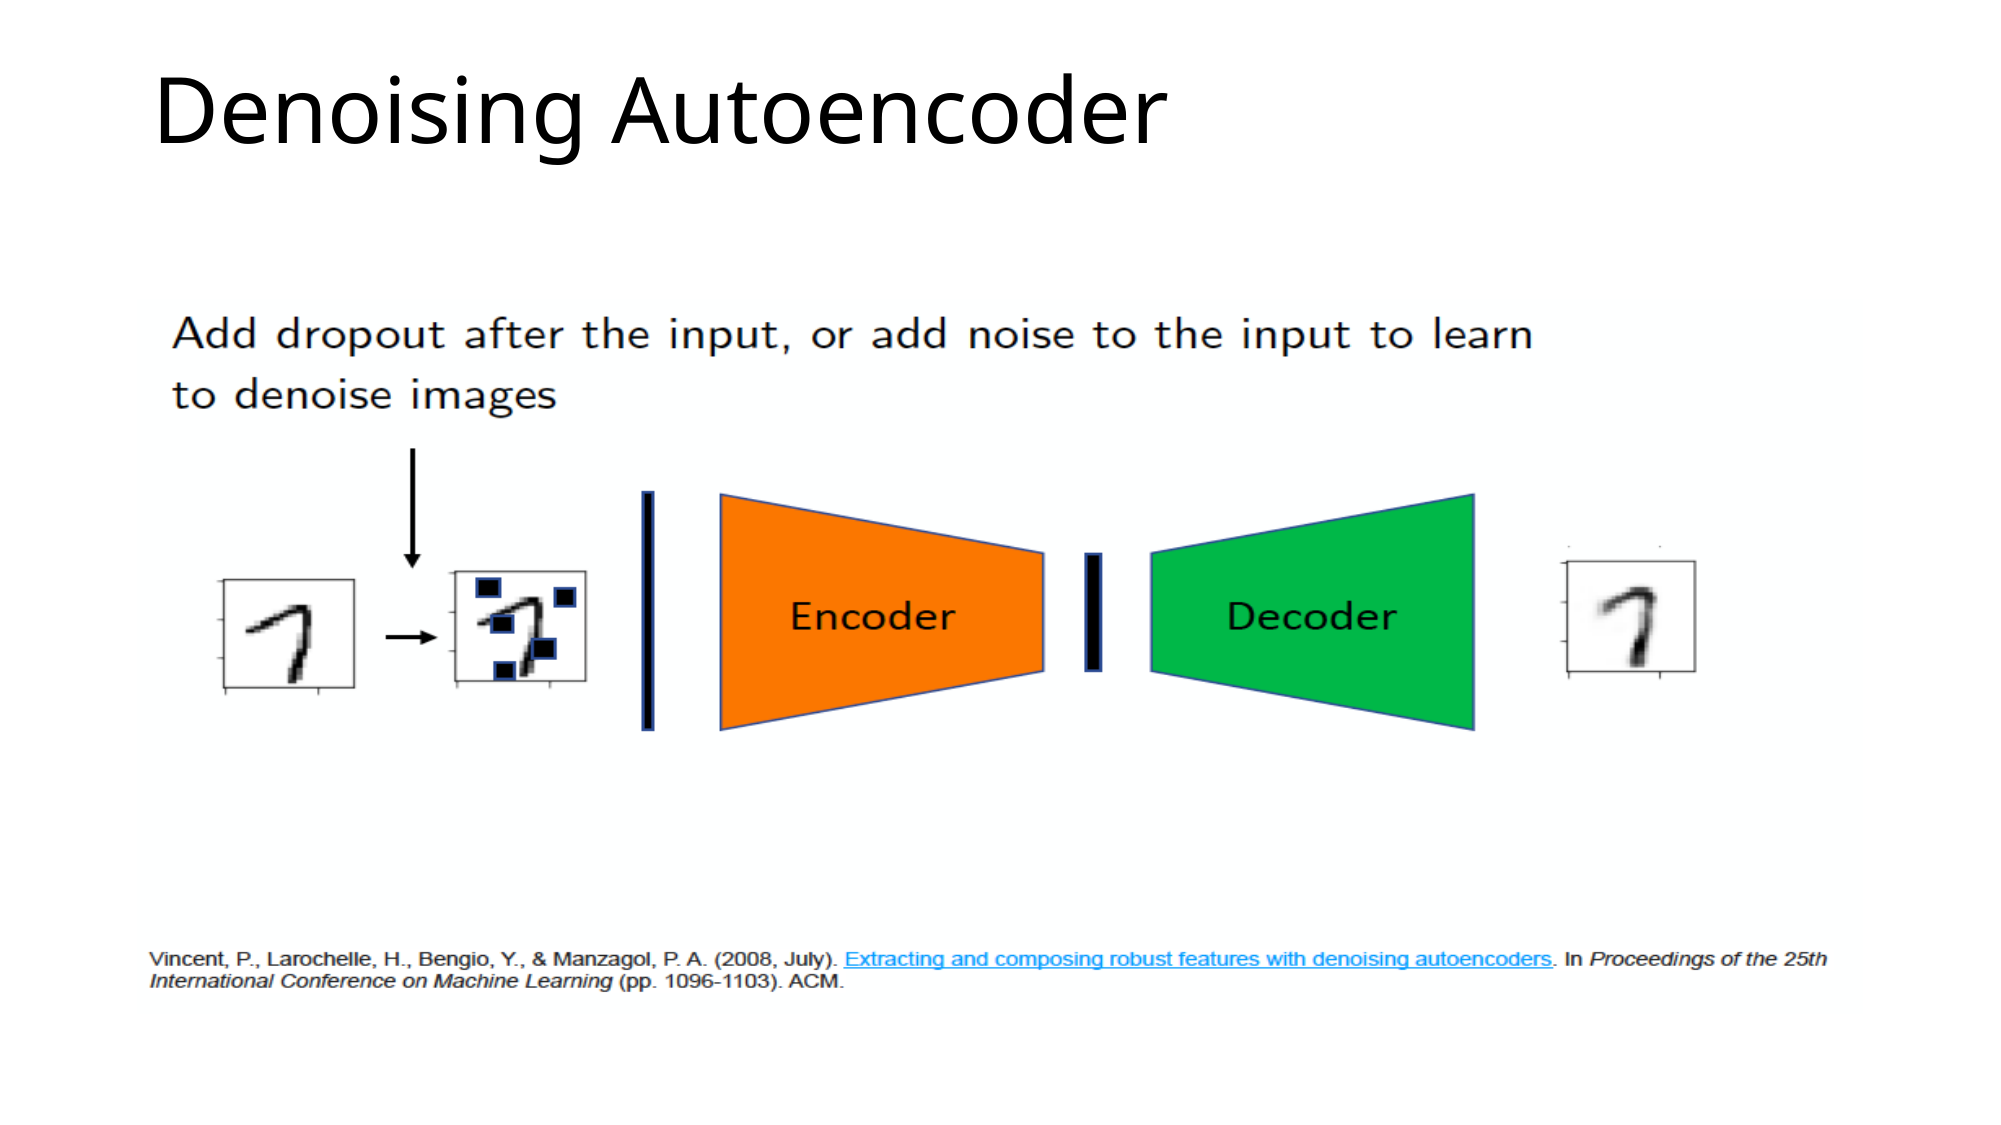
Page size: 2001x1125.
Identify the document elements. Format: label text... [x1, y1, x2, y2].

title Denoising Autoencoder [137, 59, 1863, 278]
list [137, 299, 1863, 1014]
